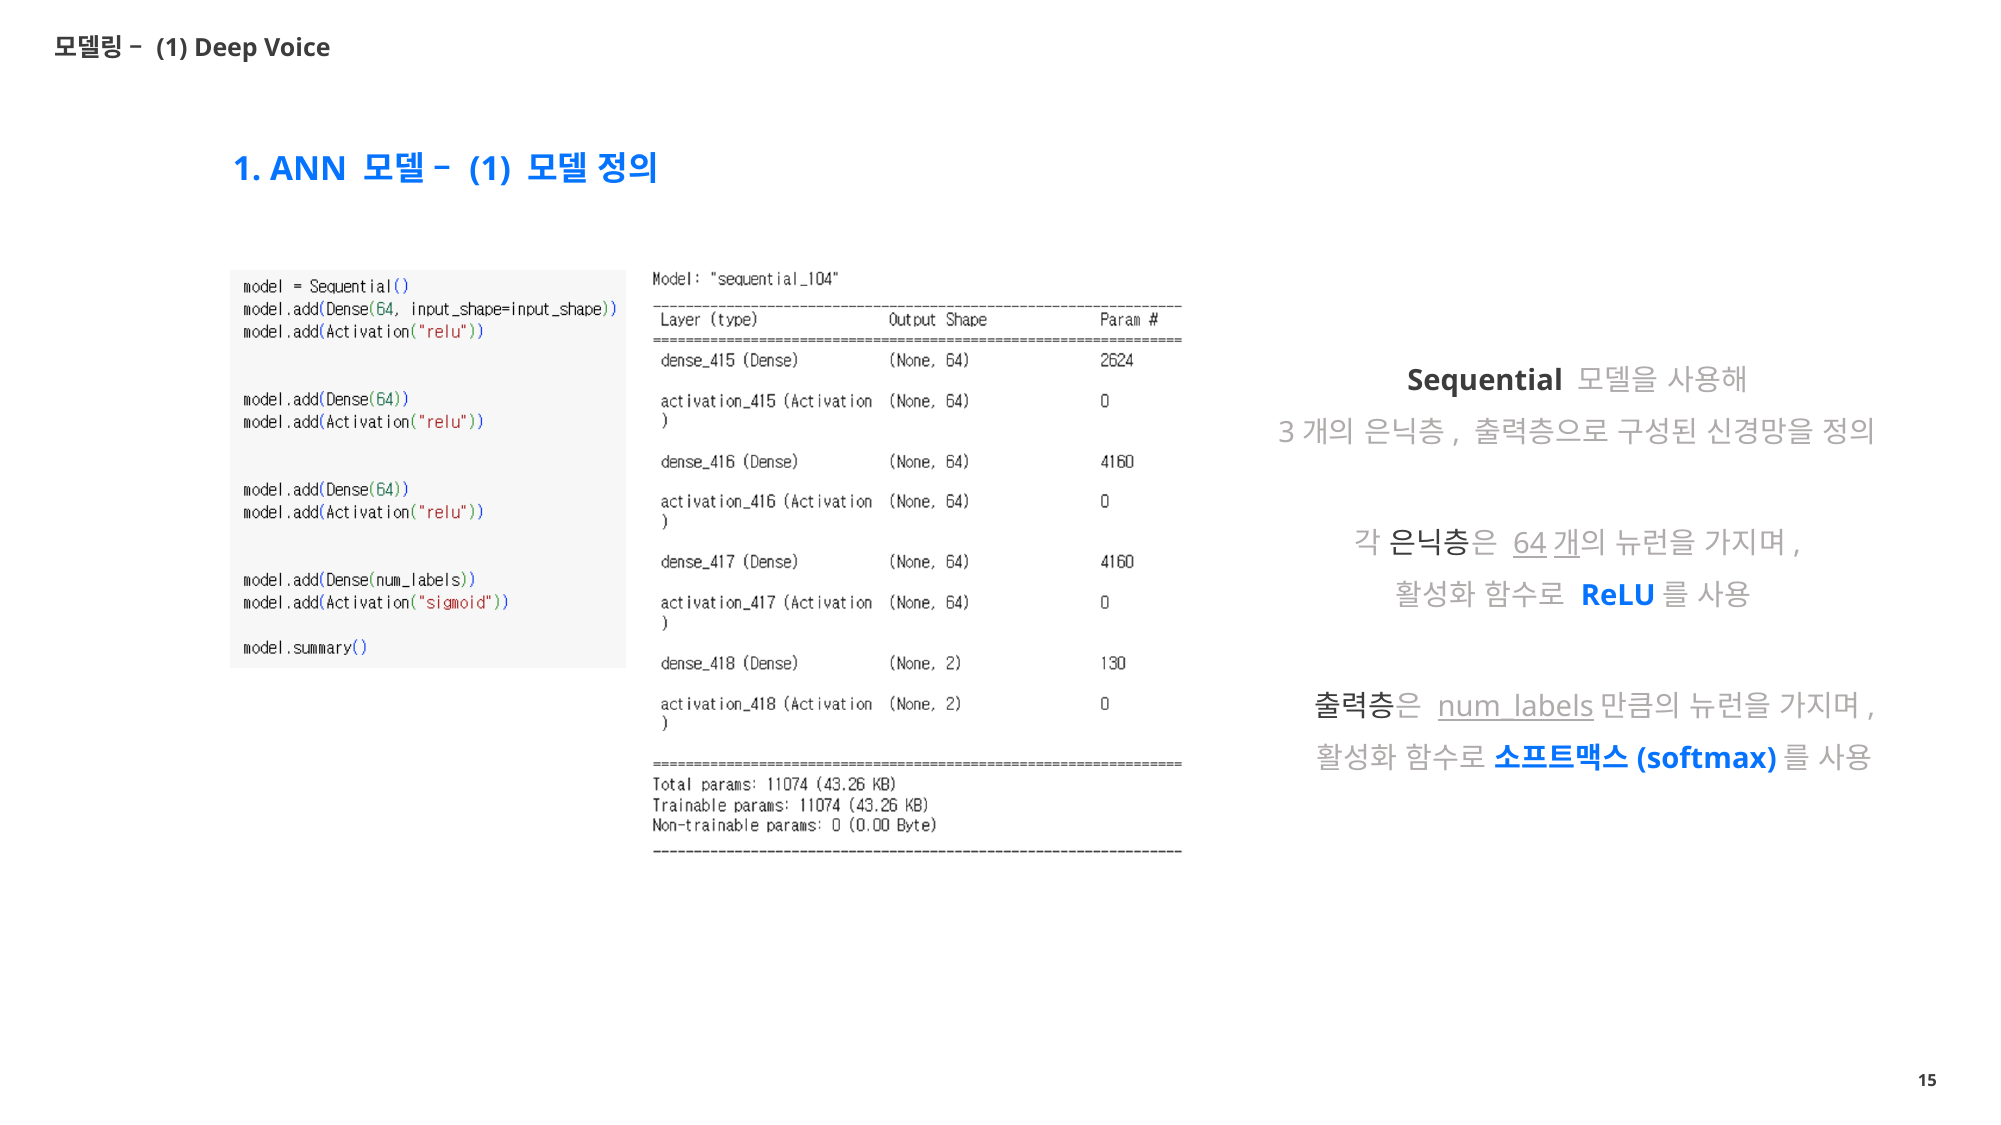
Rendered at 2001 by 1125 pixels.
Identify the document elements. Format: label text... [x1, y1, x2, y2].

picture [644, 270, 1207, 868]
text_box 모델링 – (1) Deep Voice [54, 31, 512, 62]
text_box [1264, 341, 1909, 772]
title 1. ANN 모델 – (1) 모델 정의 [230, 145, 715, 336]
picture [230, 270, 626, 668]
